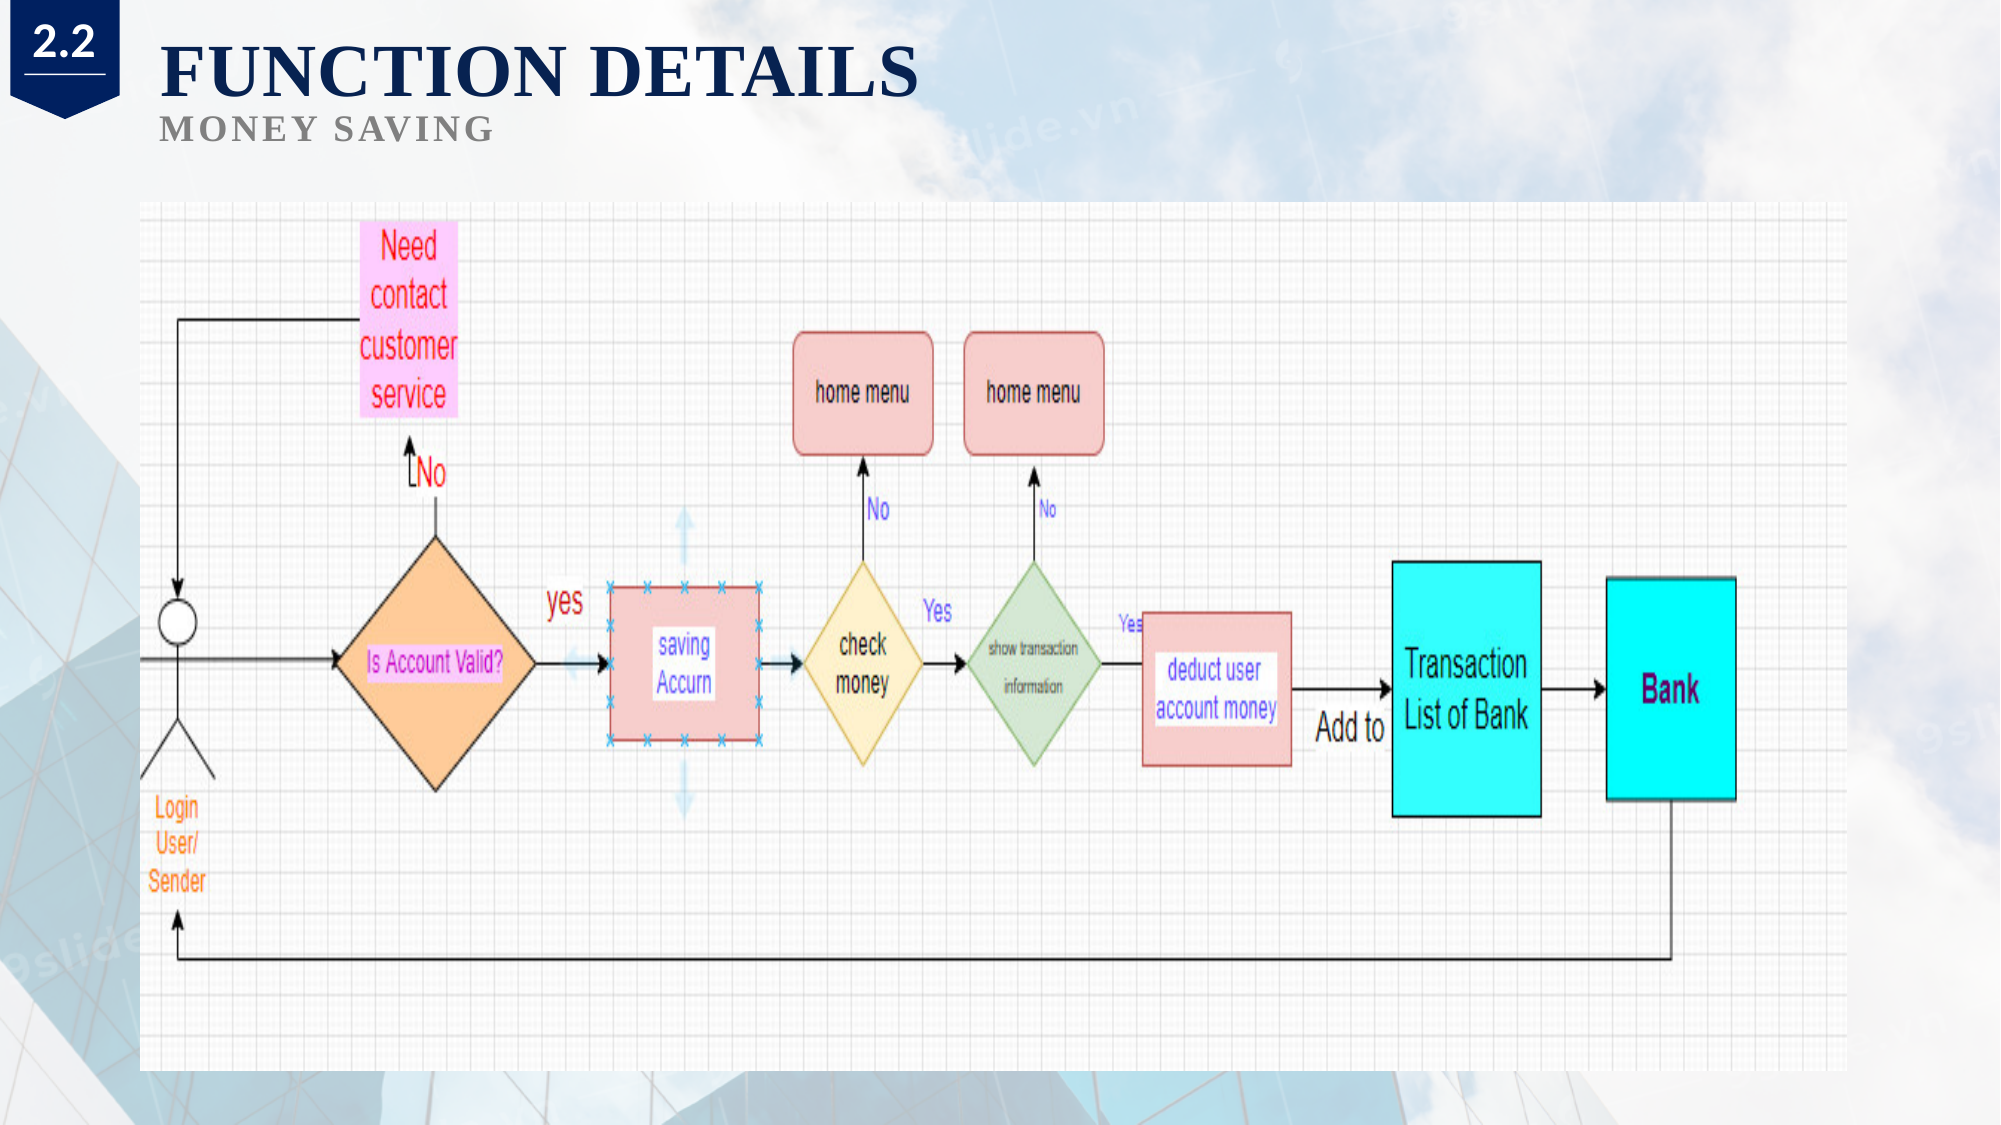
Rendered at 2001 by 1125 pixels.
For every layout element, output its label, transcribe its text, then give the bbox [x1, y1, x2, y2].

picture [140, 202, 1847, 1071]
text_box FUNCTION DETAILS [145, 13, 936, 119]
text_box [8, 0, 122, 122]
text_box [0, 0, 2000, 1125]
text_box MONEY SAVING [144, 96, 509, 157]
text_box 2.2 [17, 0, 111, 76]
